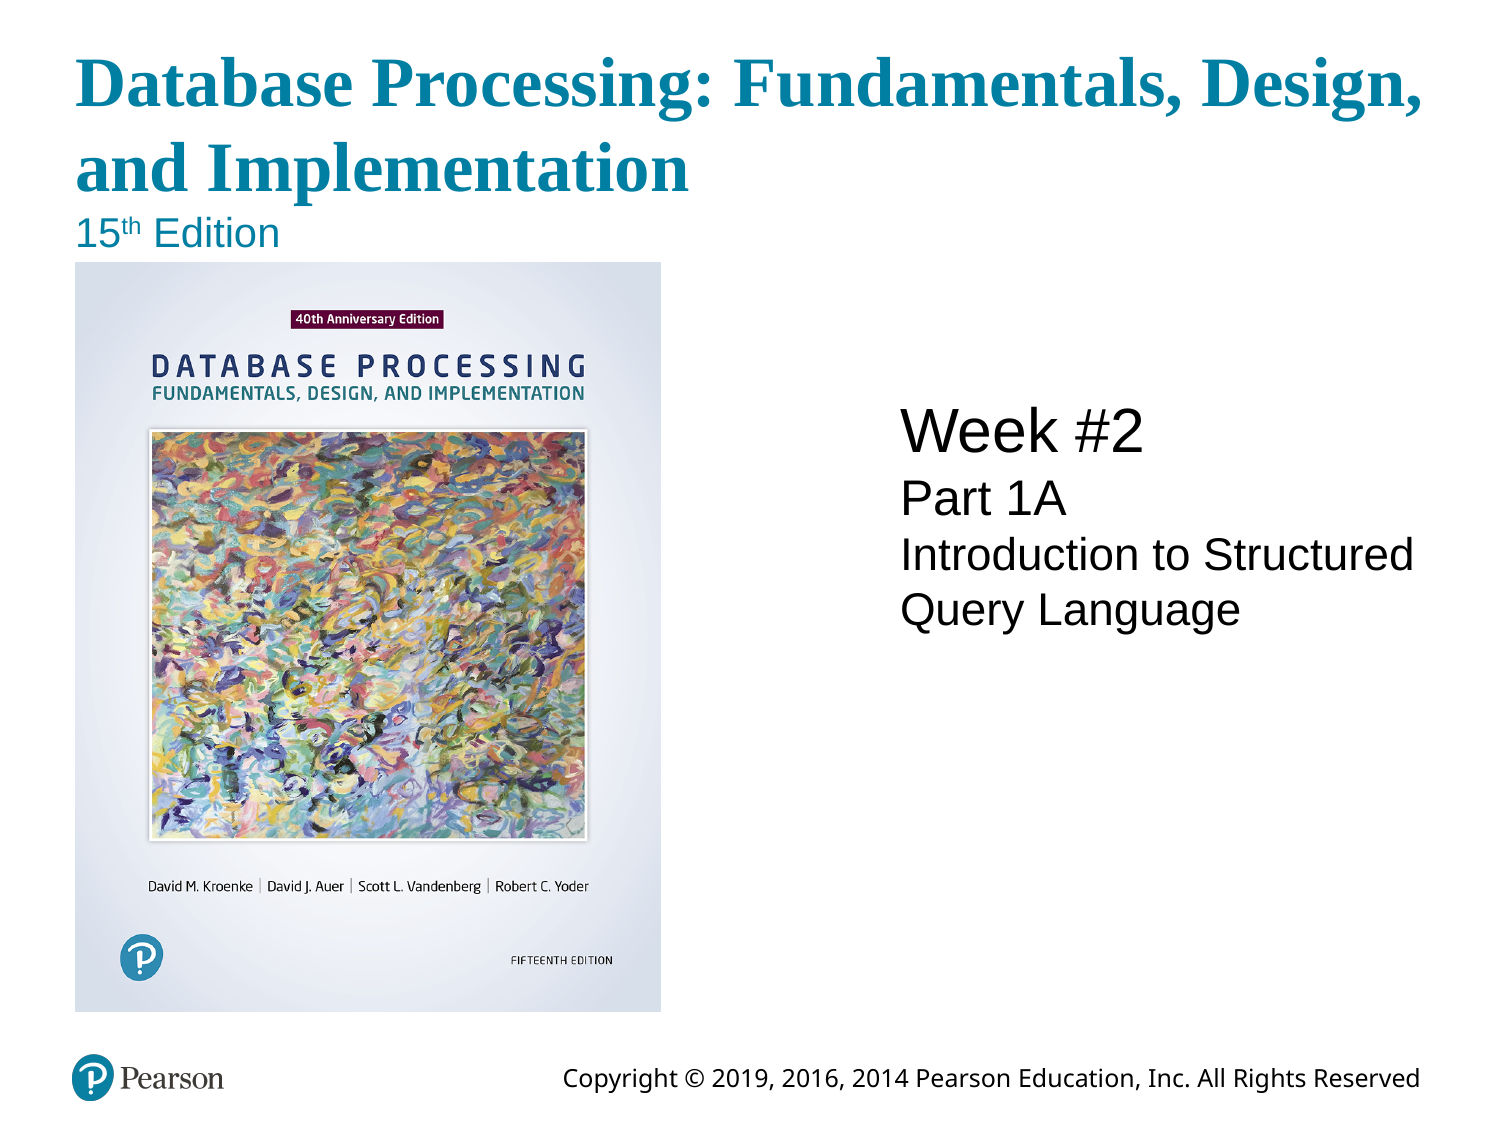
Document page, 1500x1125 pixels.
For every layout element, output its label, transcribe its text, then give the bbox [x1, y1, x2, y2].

list 15th Edition [75, 205, 1425, 1005]
title Database Processing: Fundamentals, Design, and Implementation [75, 35, 1425, 205]
list Introduction to Structured Query Language [900, 525, 1500, 1005]
list Week #2 Part 1A [900, 262, 1500, 525]
picture [72, 1054, 88, 1070]
picture [74, 262, 661, 1013]
picture [72, 1087, 83, 1101]
picture [80, 1063, 106, 1088]
picture [98, 1054, 224, 1101]
